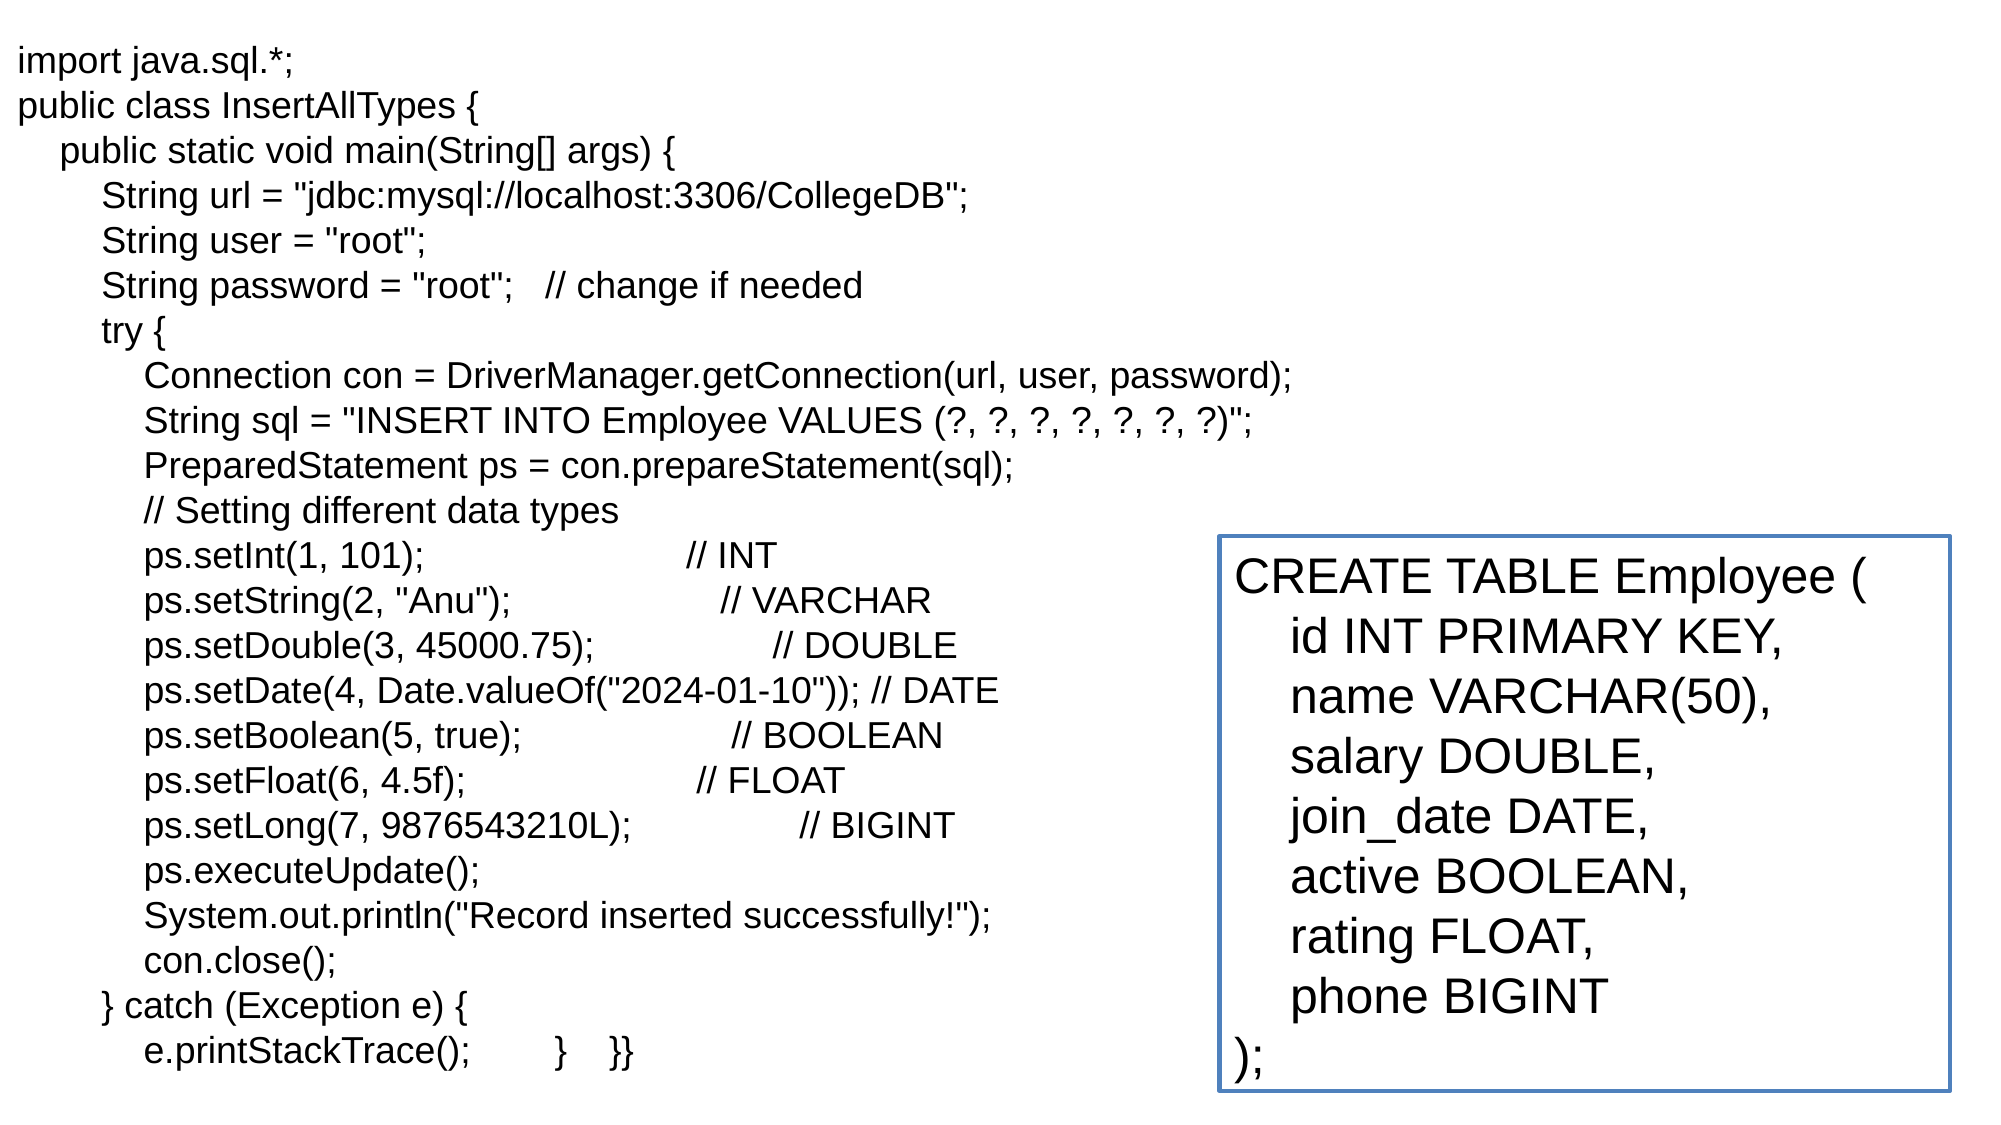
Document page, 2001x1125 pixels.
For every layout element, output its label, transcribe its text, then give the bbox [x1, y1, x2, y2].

text_box import java.sql.*; public class InsertAllTypes { public static void main(String[] args) { String url = "jdbc:mysql://localhost:3306/CollegeDB"; String user = "root"; String password = "root"; // change if needed try { Connection con = DriverManager.getConnection(url, user, password); String sql = "INSERT INTO Employee VALUES (?, ?, ?, ?, ?, ?, ?)"; PreparedStatement ps = con.prepareStatement(sql); // Setting different data types ps.setInt(1, 101); // INT ps.setString(2, "Anu"); // VARCHAR ps.setDouble(3, 45000.75); // DOUBLE ps.setDate(4, Date.valueOf("2024-01-10")); // DATE ps.setBoolean(5, true); // BOOLEAN ps.setFloat(6, 4.5f); // FLOAT ps.setLong(7, 9876543210L); // BIGINT ps.executeUpdate(); System.out.println("Record inserted successfully!"); con.close(); } catch (Exception e) { e.printStackTrace(); } }} [2, 28, 2000, 1079]
text_box CREATE TABLE Employee ( id INT PRIMARY KEY, name VARCHAR(50), salary DOUBLE, join_date DATE, active BOOLEAN, rating FLOAT, phone BIGINT ); [1217, 534, 1952, 1093]
